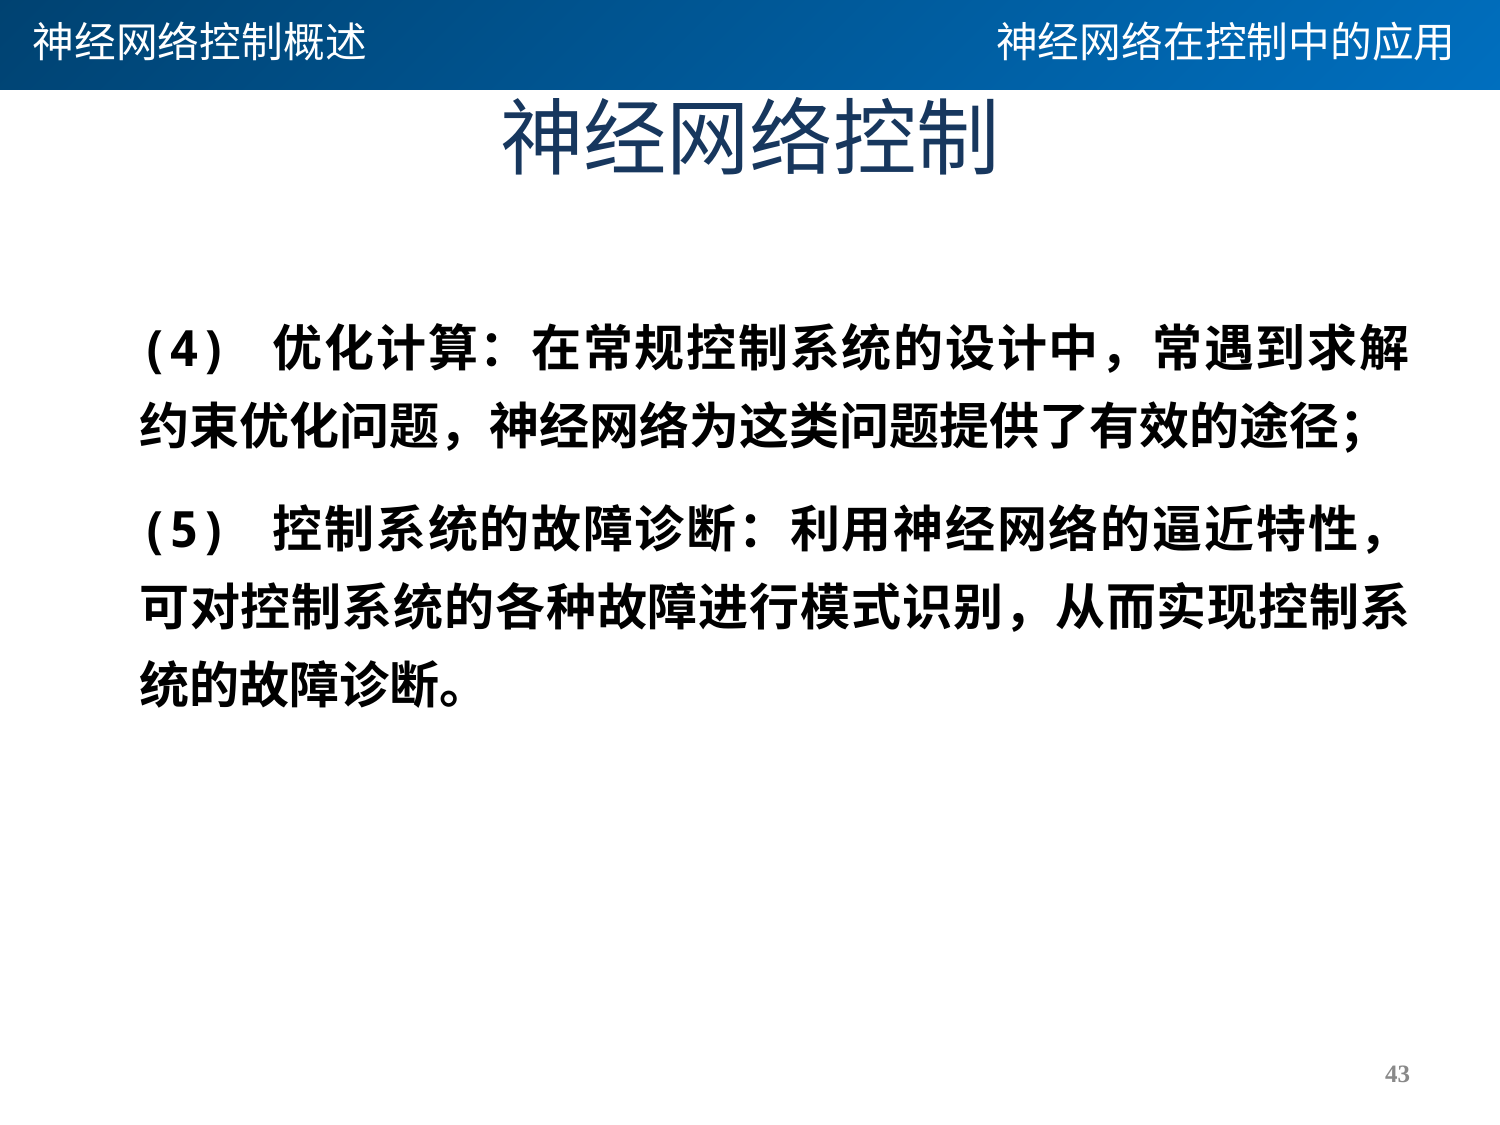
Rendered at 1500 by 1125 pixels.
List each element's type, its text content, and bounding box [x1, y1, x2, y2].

list 神经网络在控制中的应用 [974, 8, 1471, 80]
slide_number 43 [1074, 1042, 1425, 1103]
text_box (4) 优化计算：在常规控制系统的设计中，常遇到求解约束优化问题，神经网络为这类问题提供了有效的途径； (5) 控制系统的故障诊断：利用神经网络的逼近特性，可对控制系统的各种故障进行模式识别，从而实现控制系统的故障诊断。 [124, 291, 1425, 721]
list 神经网络控制概述 [17, 8, 396, 80]
title 神经网络控制 [75, 91, 1425, 279]
